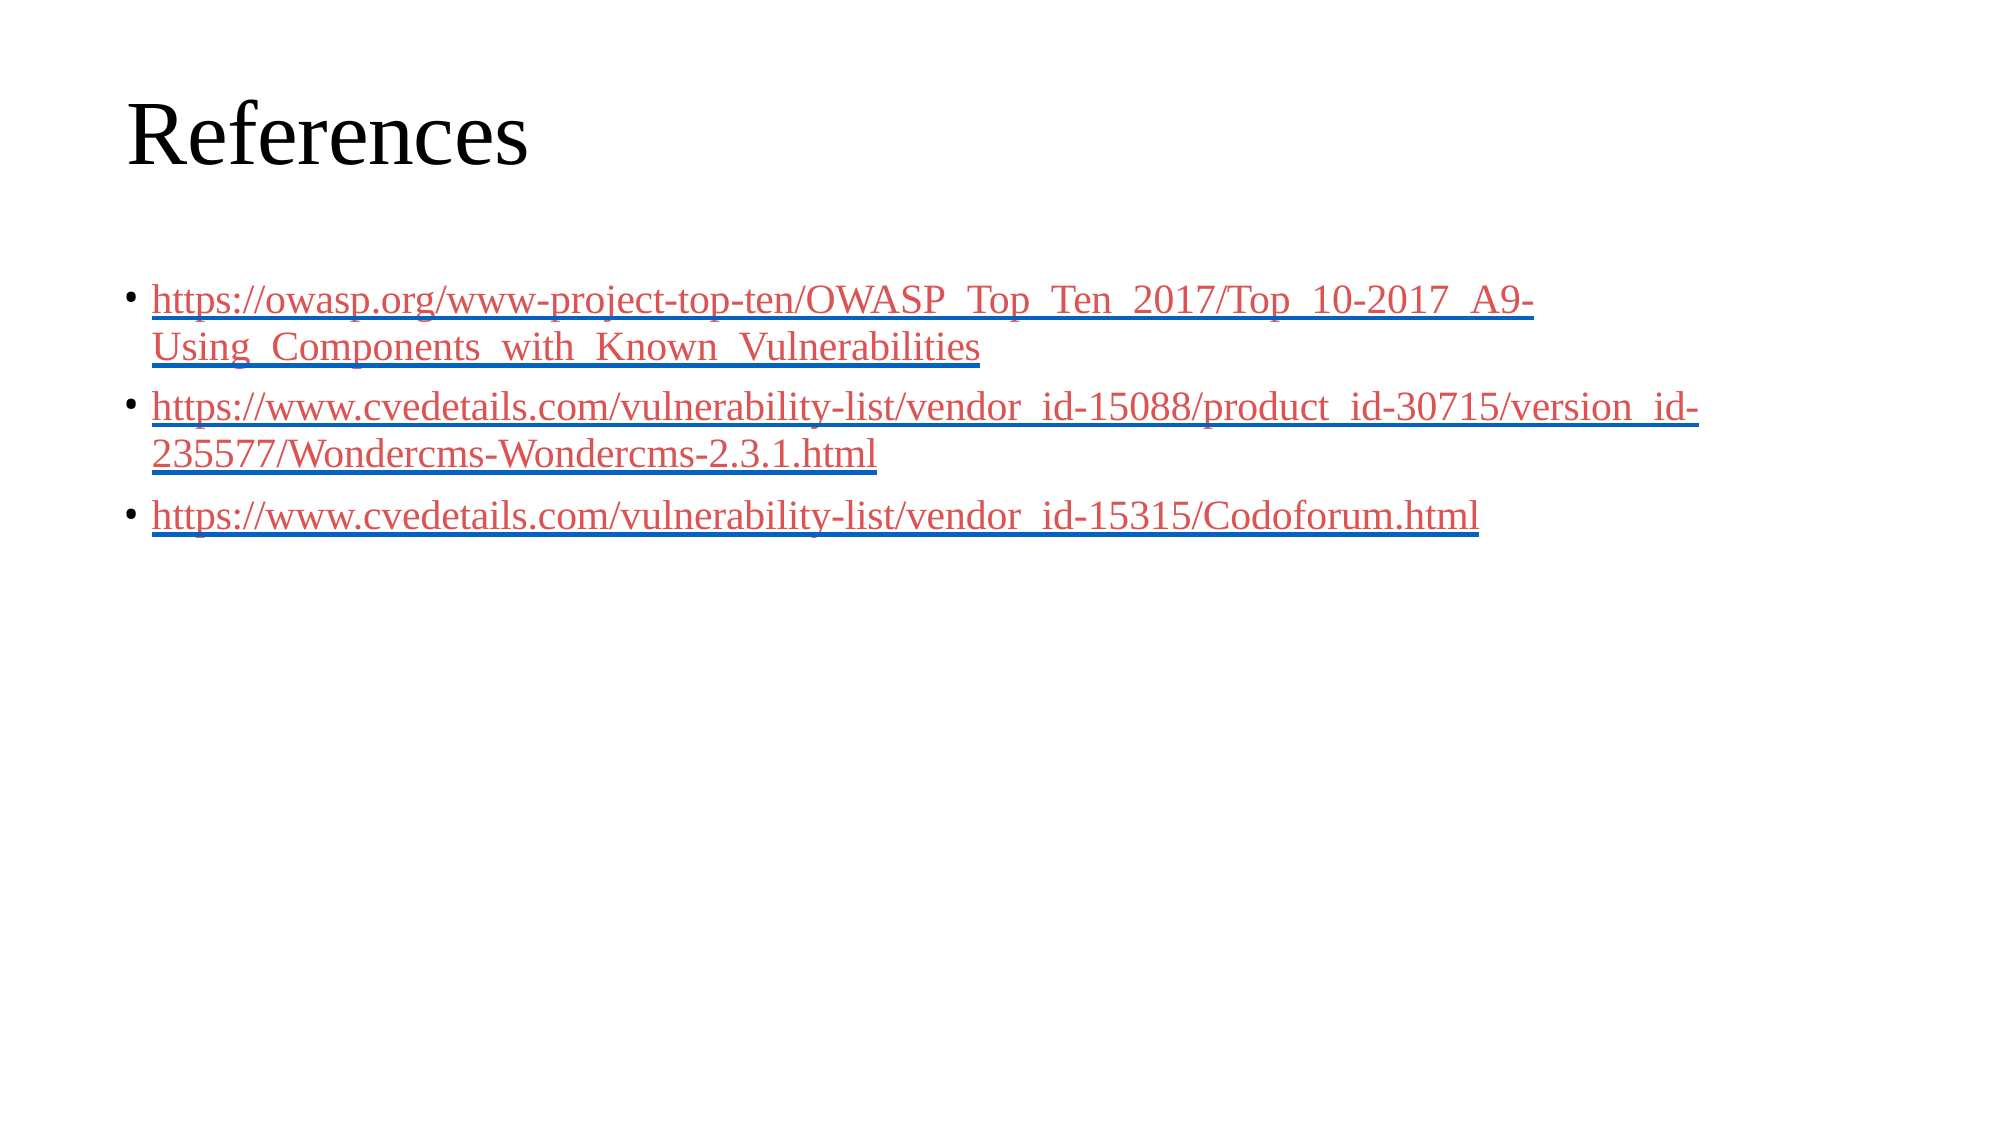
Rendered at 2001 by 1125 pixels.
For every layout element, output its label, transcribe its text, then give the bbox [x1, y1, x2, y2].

text_box https://owasp.org/www-project-top-ten/OWASP_Top_Ten_2017/Top_10-2017_A9- Using_Components_with_Known_Vulnerabilities https://www.cvedetails.com/vulnerability-list/vendor_id-15088/product_id-30715/version_id- 235577/Wondercms-Wondercms-2.3.1.html https://www.cvedetails.com/vulnerability-list/vendor_id-15315/Codoforum.html [121, 272, 1711, 538]
text_box References [124, 71, 533, 184]
